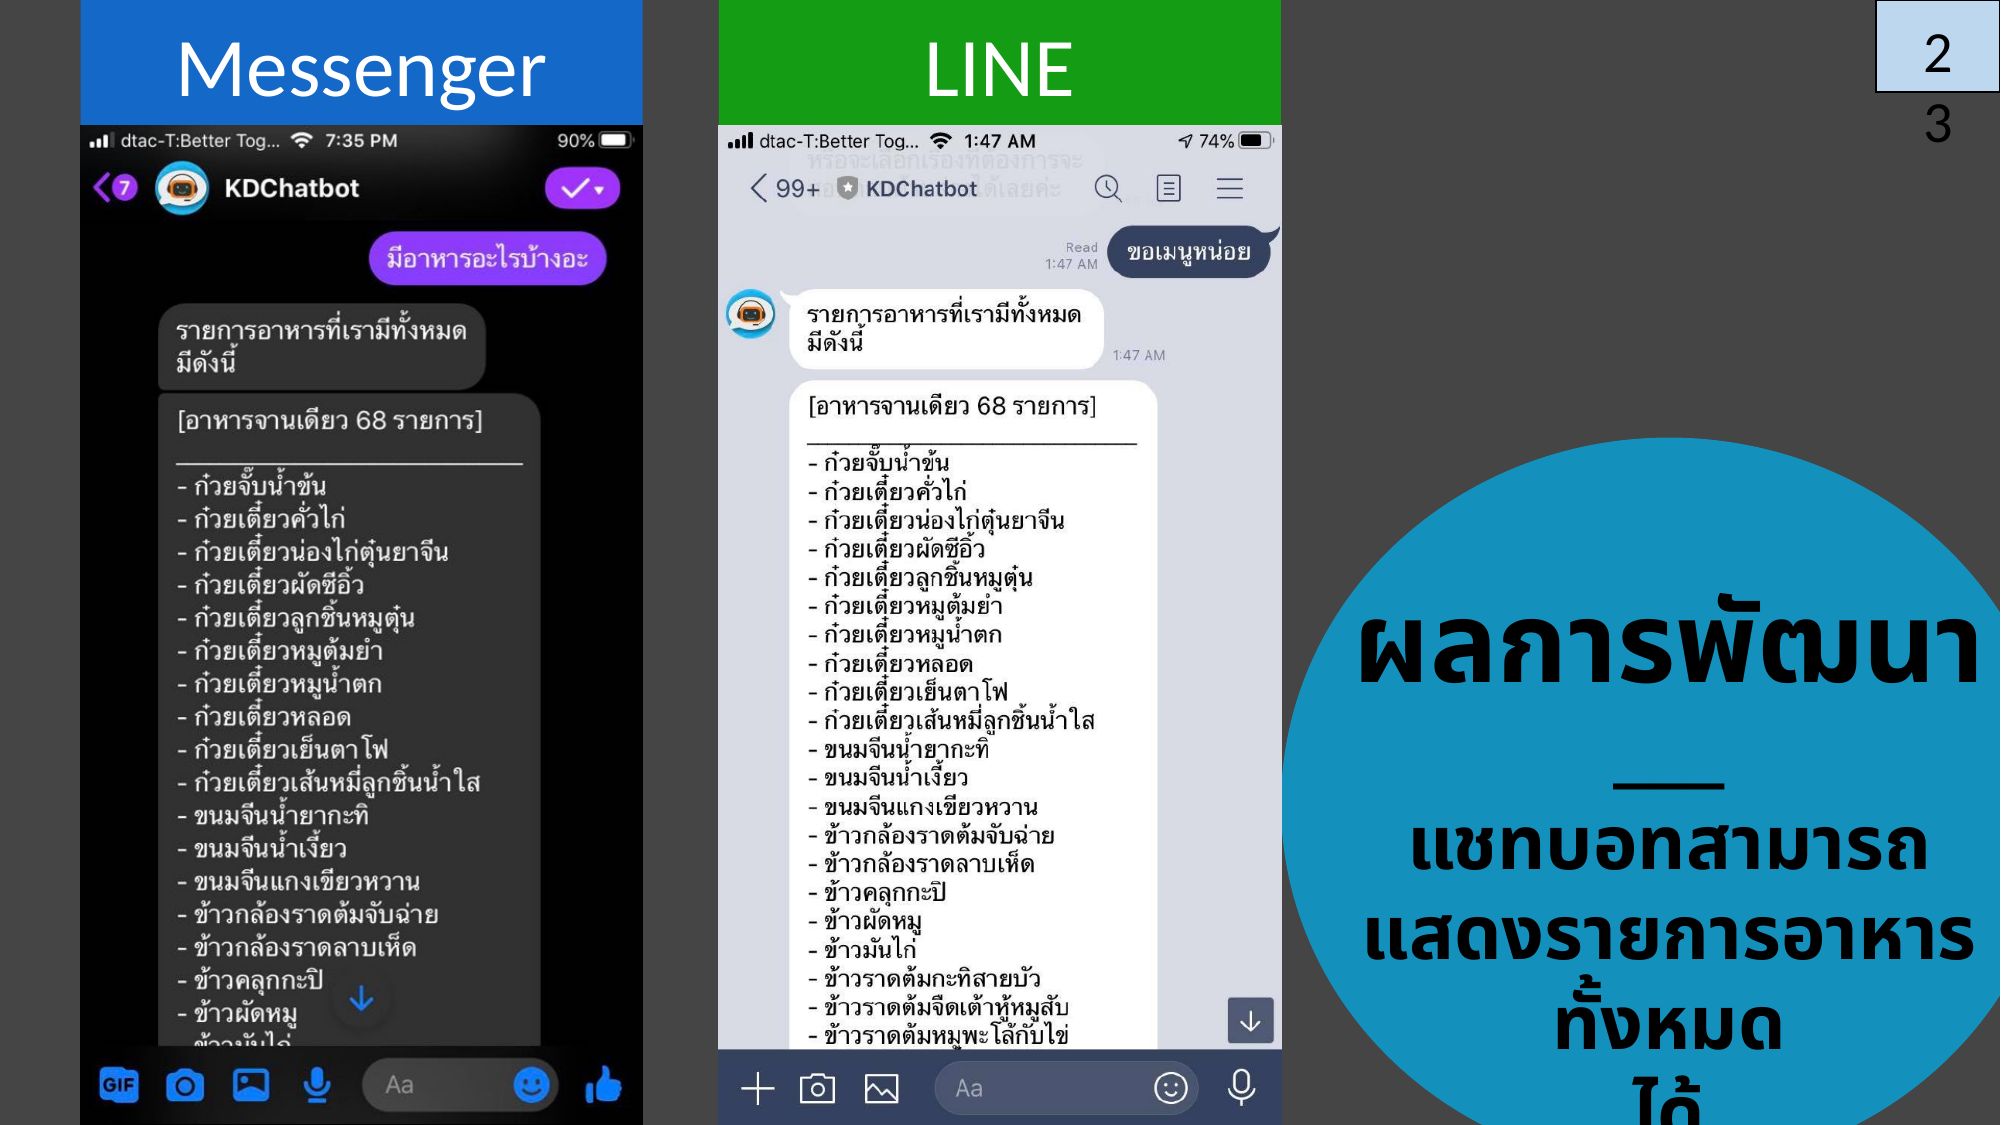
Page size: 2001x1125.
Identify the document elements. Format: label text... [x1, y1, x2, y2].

text_box LINE [718, 0, 1282, 125]
picture [80, 125, 643, 1125]
text_box ผลการพัฒนา ___ แชทบอทสามารถ แสดงรายการอาหารทั้งหมด ได้ [1291, 562, 2000, 1125]
picture [718, 125, 1282, 1125]
text_box [1875, 0, 2000, 93]
text_box [1282, 716, 1291, 891]
text_box 23 [1897, 6, 1980, 161]
text_box [1376, 436, 1962, 562]
text_box Messenger [80, 0, 644, 126]
